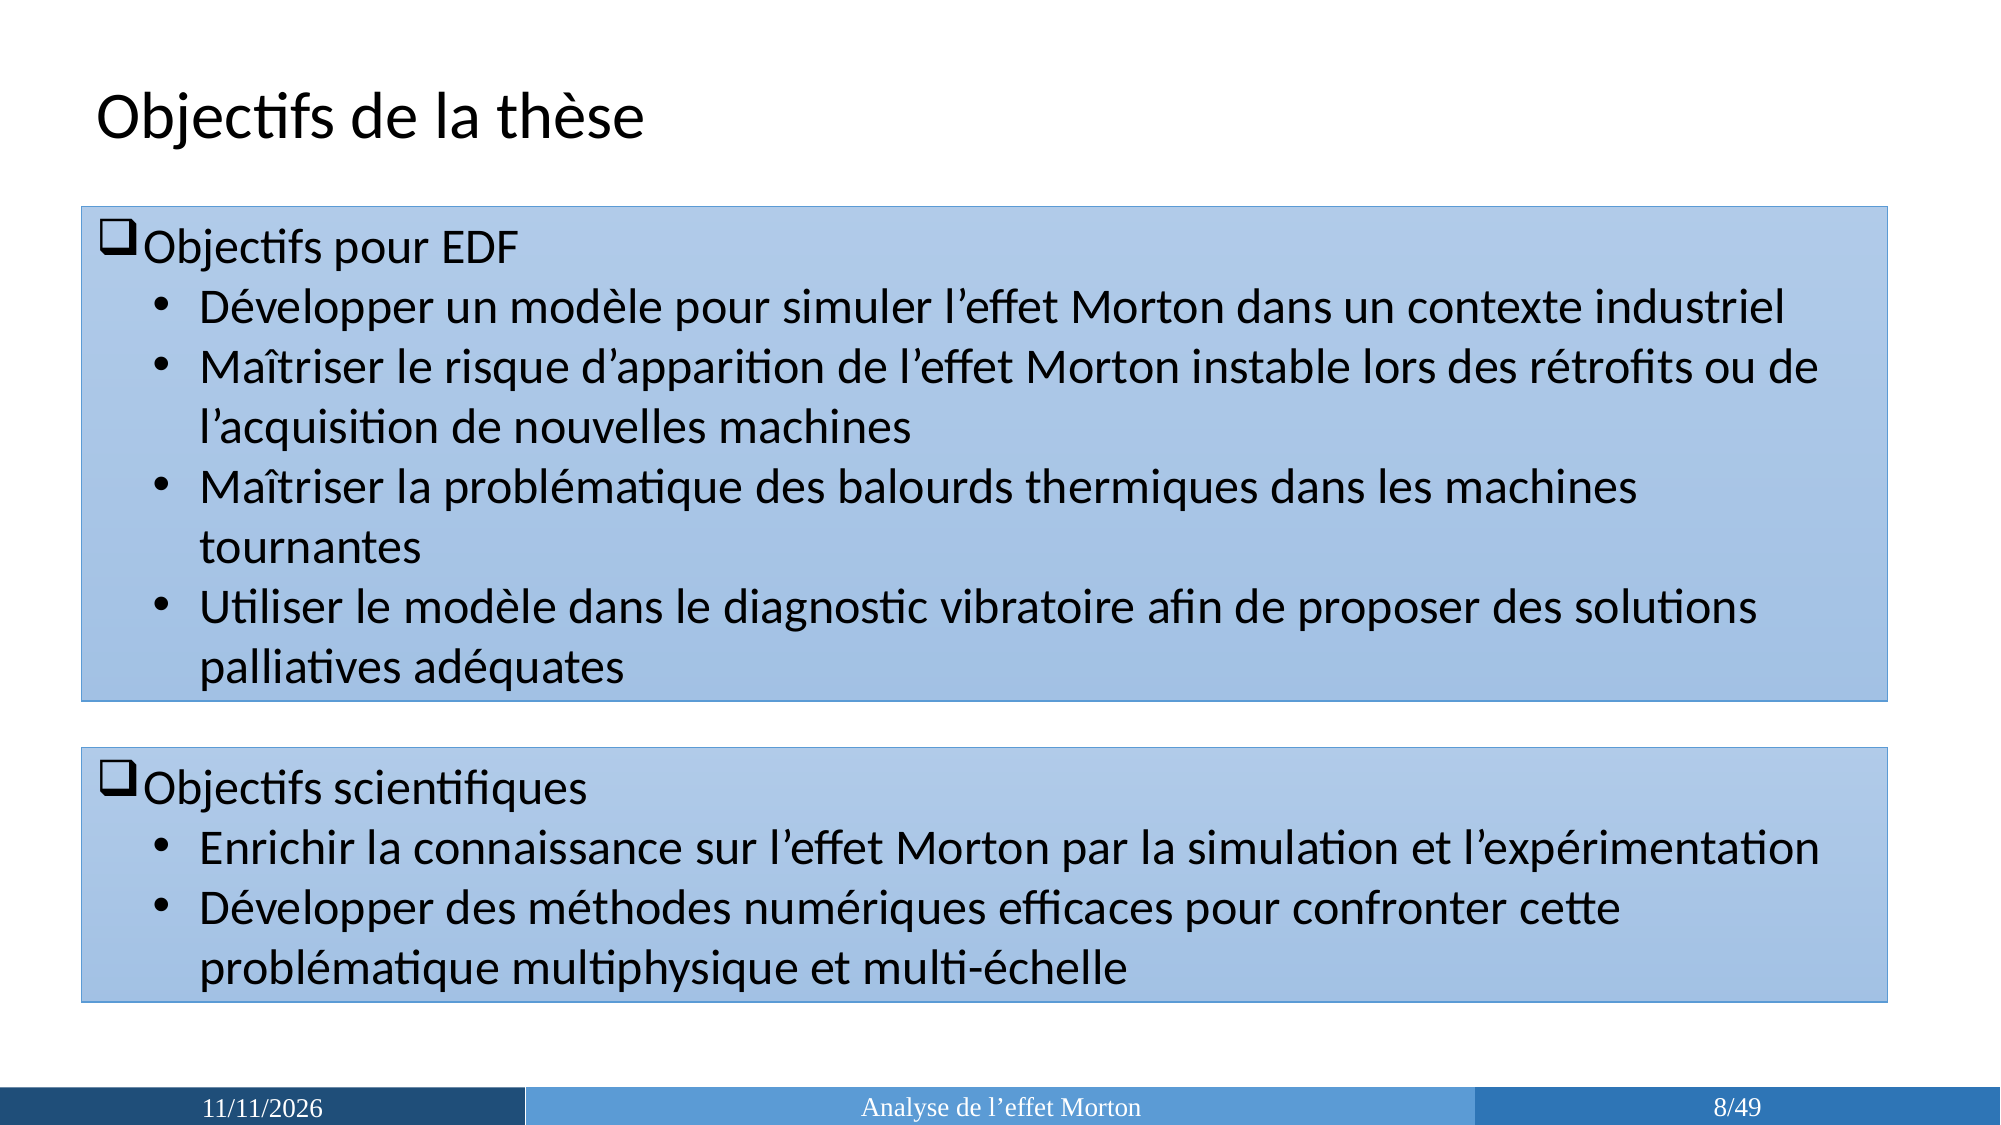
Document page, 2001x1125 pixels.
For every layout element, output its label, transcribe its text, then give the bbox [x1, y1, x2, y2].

text_box Objectifs scientifiques Enrichir la connaissance sur l’effet Morton par la simulation et l’expérimentation Développer des méthodes numériques efficaces pour confronter cette problématique multiphysique et multi-échelle [81, 747, 1888, 1003]
slide_number 8/49 [1475, 1087, 2000, 1125]
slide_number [0, 1087, 525, 1125]
text_box Objectifs de la thèse [81, 64, 1522, 159]
text_box Objectifs pour EDF Développer un modèle pour simuler l’effet Morton dans un contexte industriel Maîtriser le risque d’apparition de l’effet Morton instable lors des rétrofits ou de l’acquisition de nouvelles machines Maîtriser la problématique des balourds thermiques dans les machines tournantes Utiliser le modèle dans le diagnostic vibratoire afin de proposer des solutions palliatives adéquates [81, 206, 1888, 702]
footer Analyse de l’effet Morton [526, 1087, 1475, 1125]
